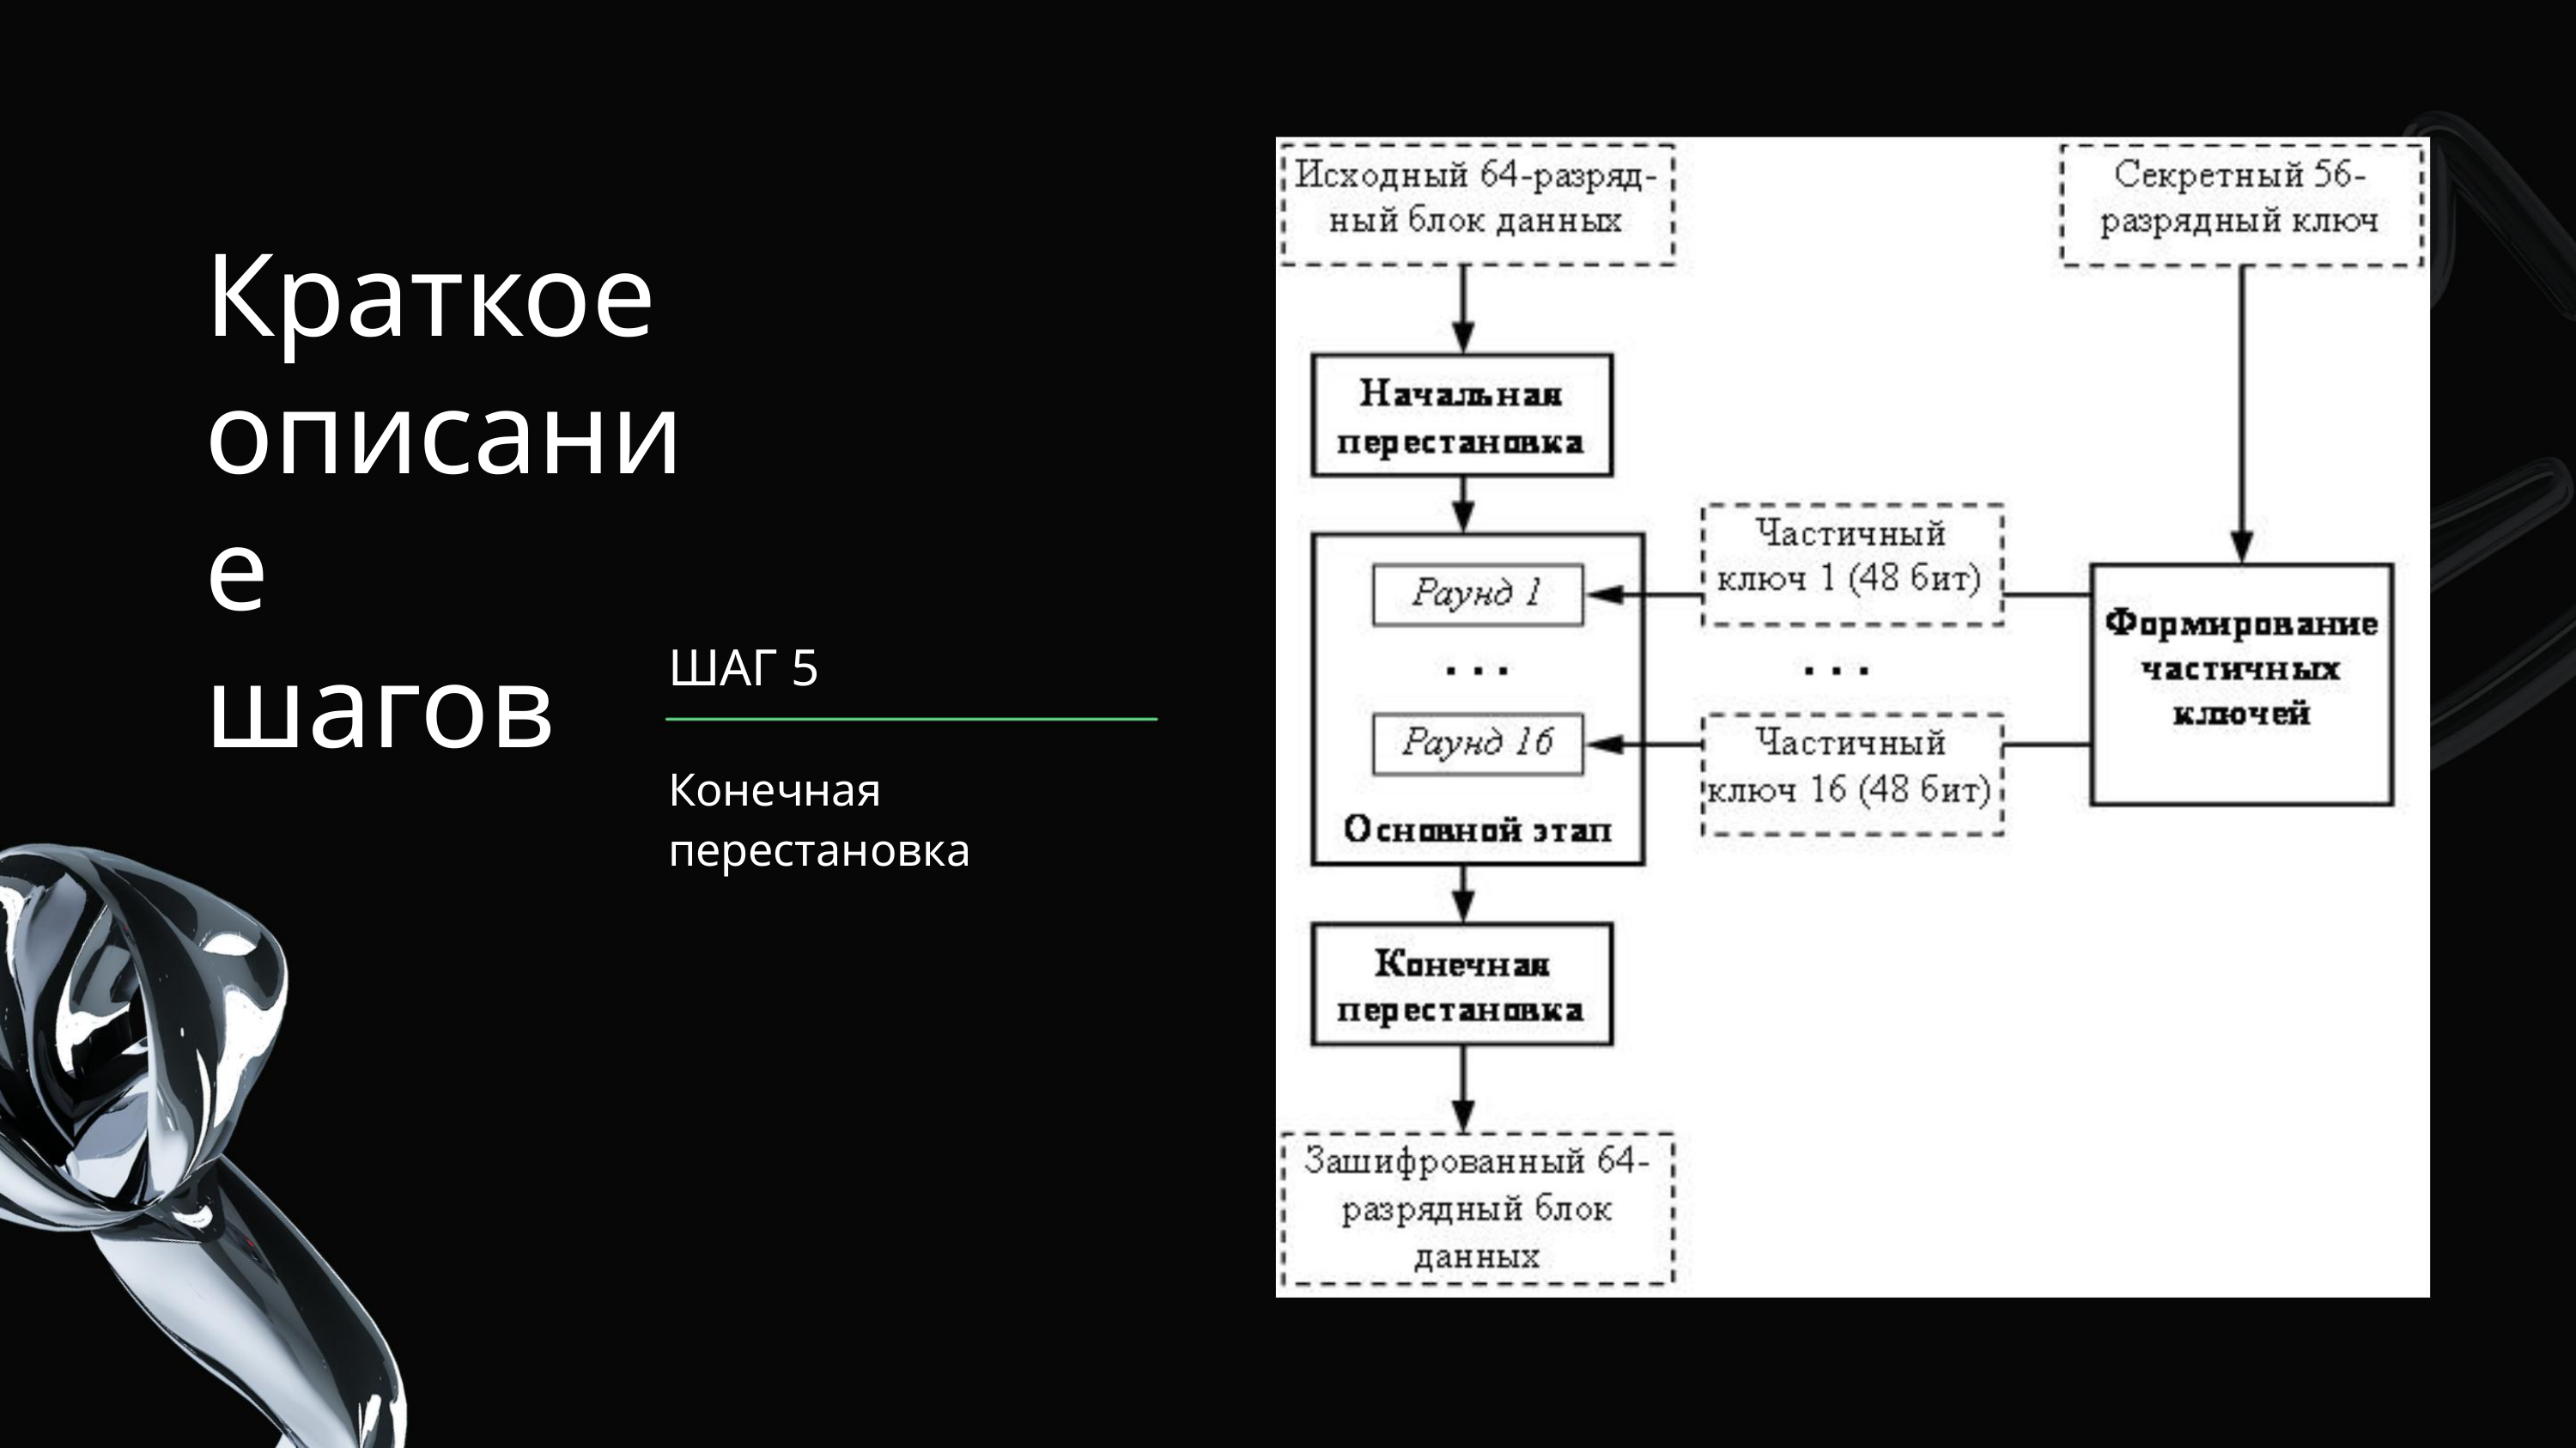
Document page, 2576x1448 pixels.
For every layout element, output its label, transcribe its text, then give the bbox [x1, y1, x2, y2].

text_box [0, 0, 2576, 1448]
text_box Конечная перестановка [668, 754, 1185, 875]
text_box ШАГ 5 [668, 628, 836, 697]
text_box Краткое описание шагов [204, 222, 743, 770]
